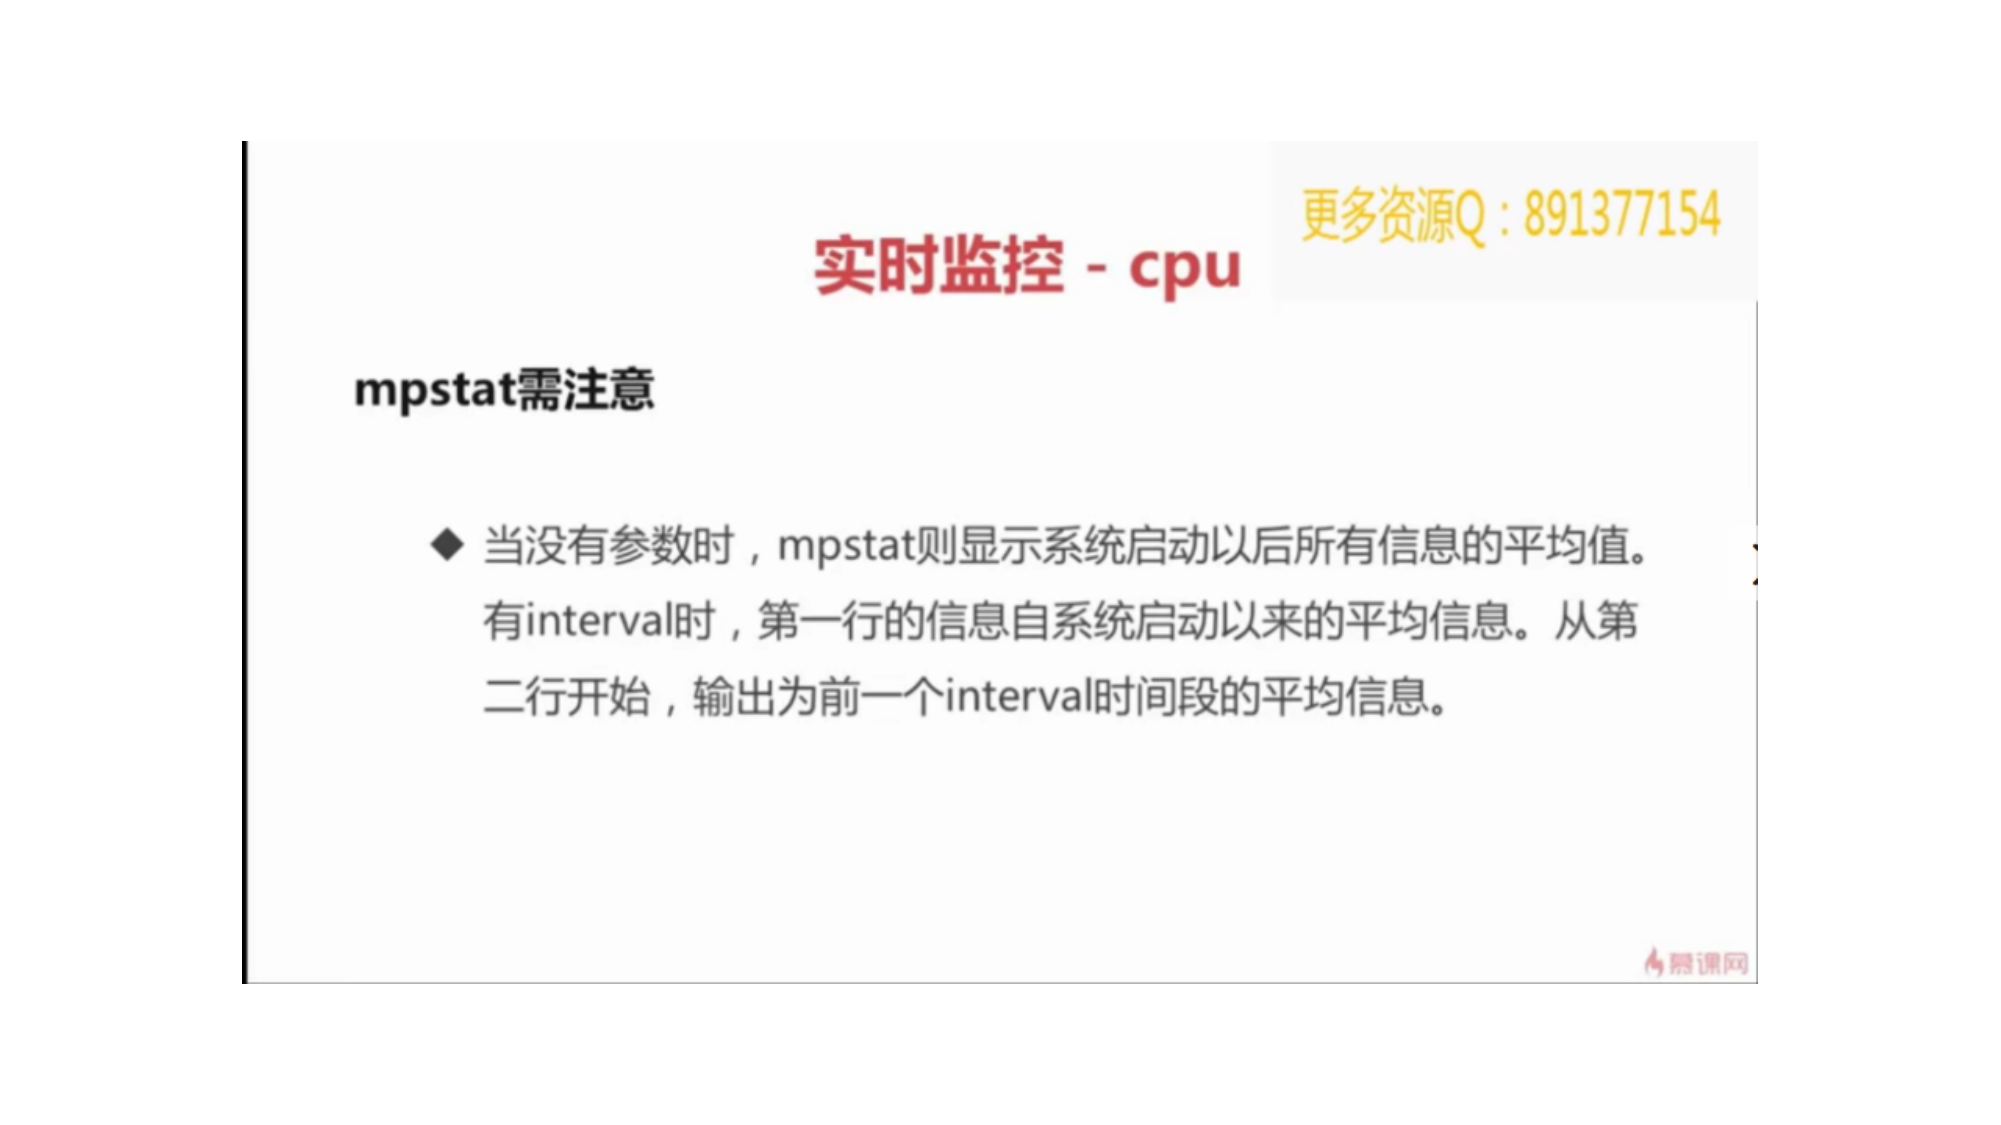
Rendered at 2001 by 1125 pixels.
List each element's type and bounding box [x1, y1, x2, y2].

picture [242, 141, 1758, 984]
